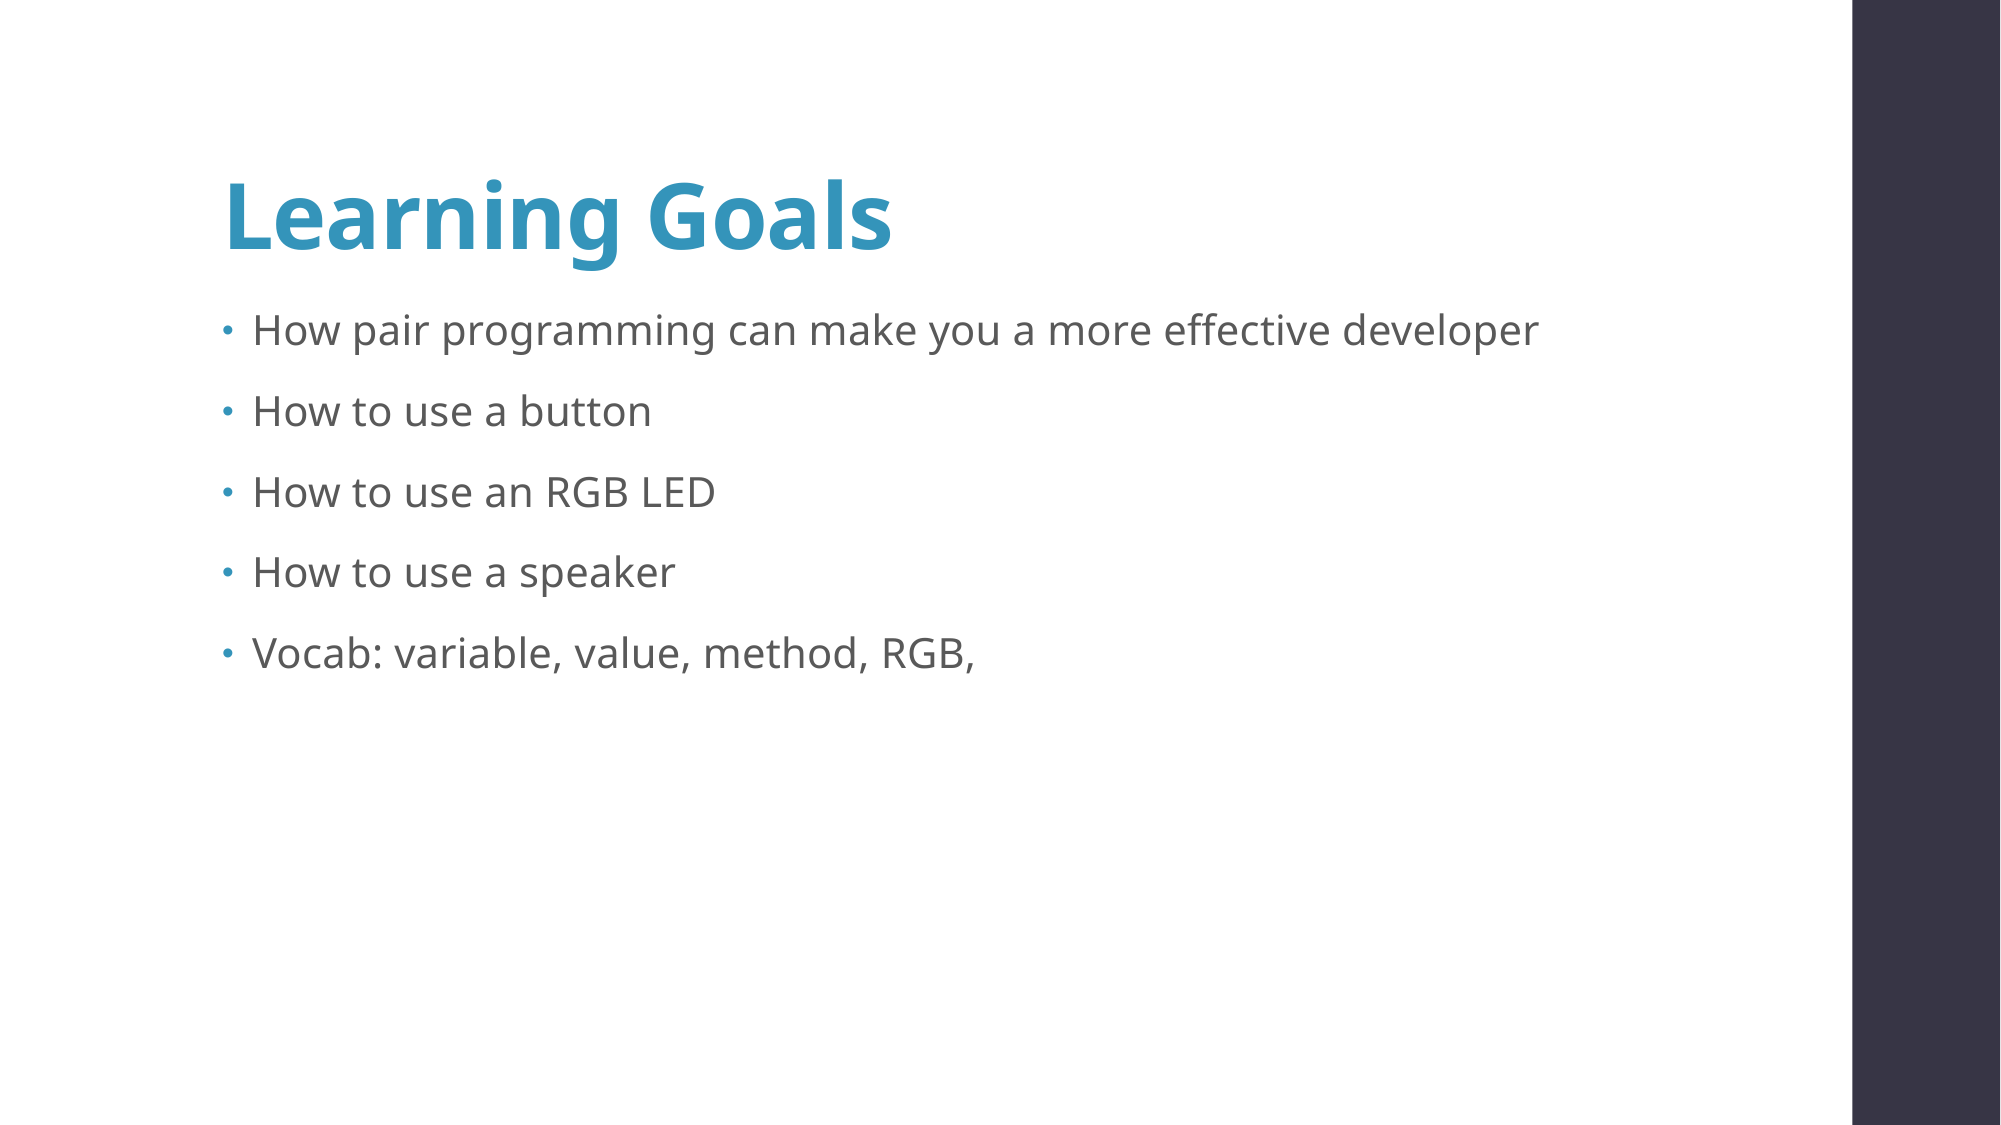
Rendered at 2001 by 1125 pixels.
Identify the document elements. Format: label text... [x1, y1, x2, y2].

title Learning Goals [206, 43, 1797, 278]
list How pair programming can make you a more effective developer How to use a button How to use an RGB LED How to use a speaker Vocab: variable, value, method, RGB, [206, 299, 1617, 1014]
